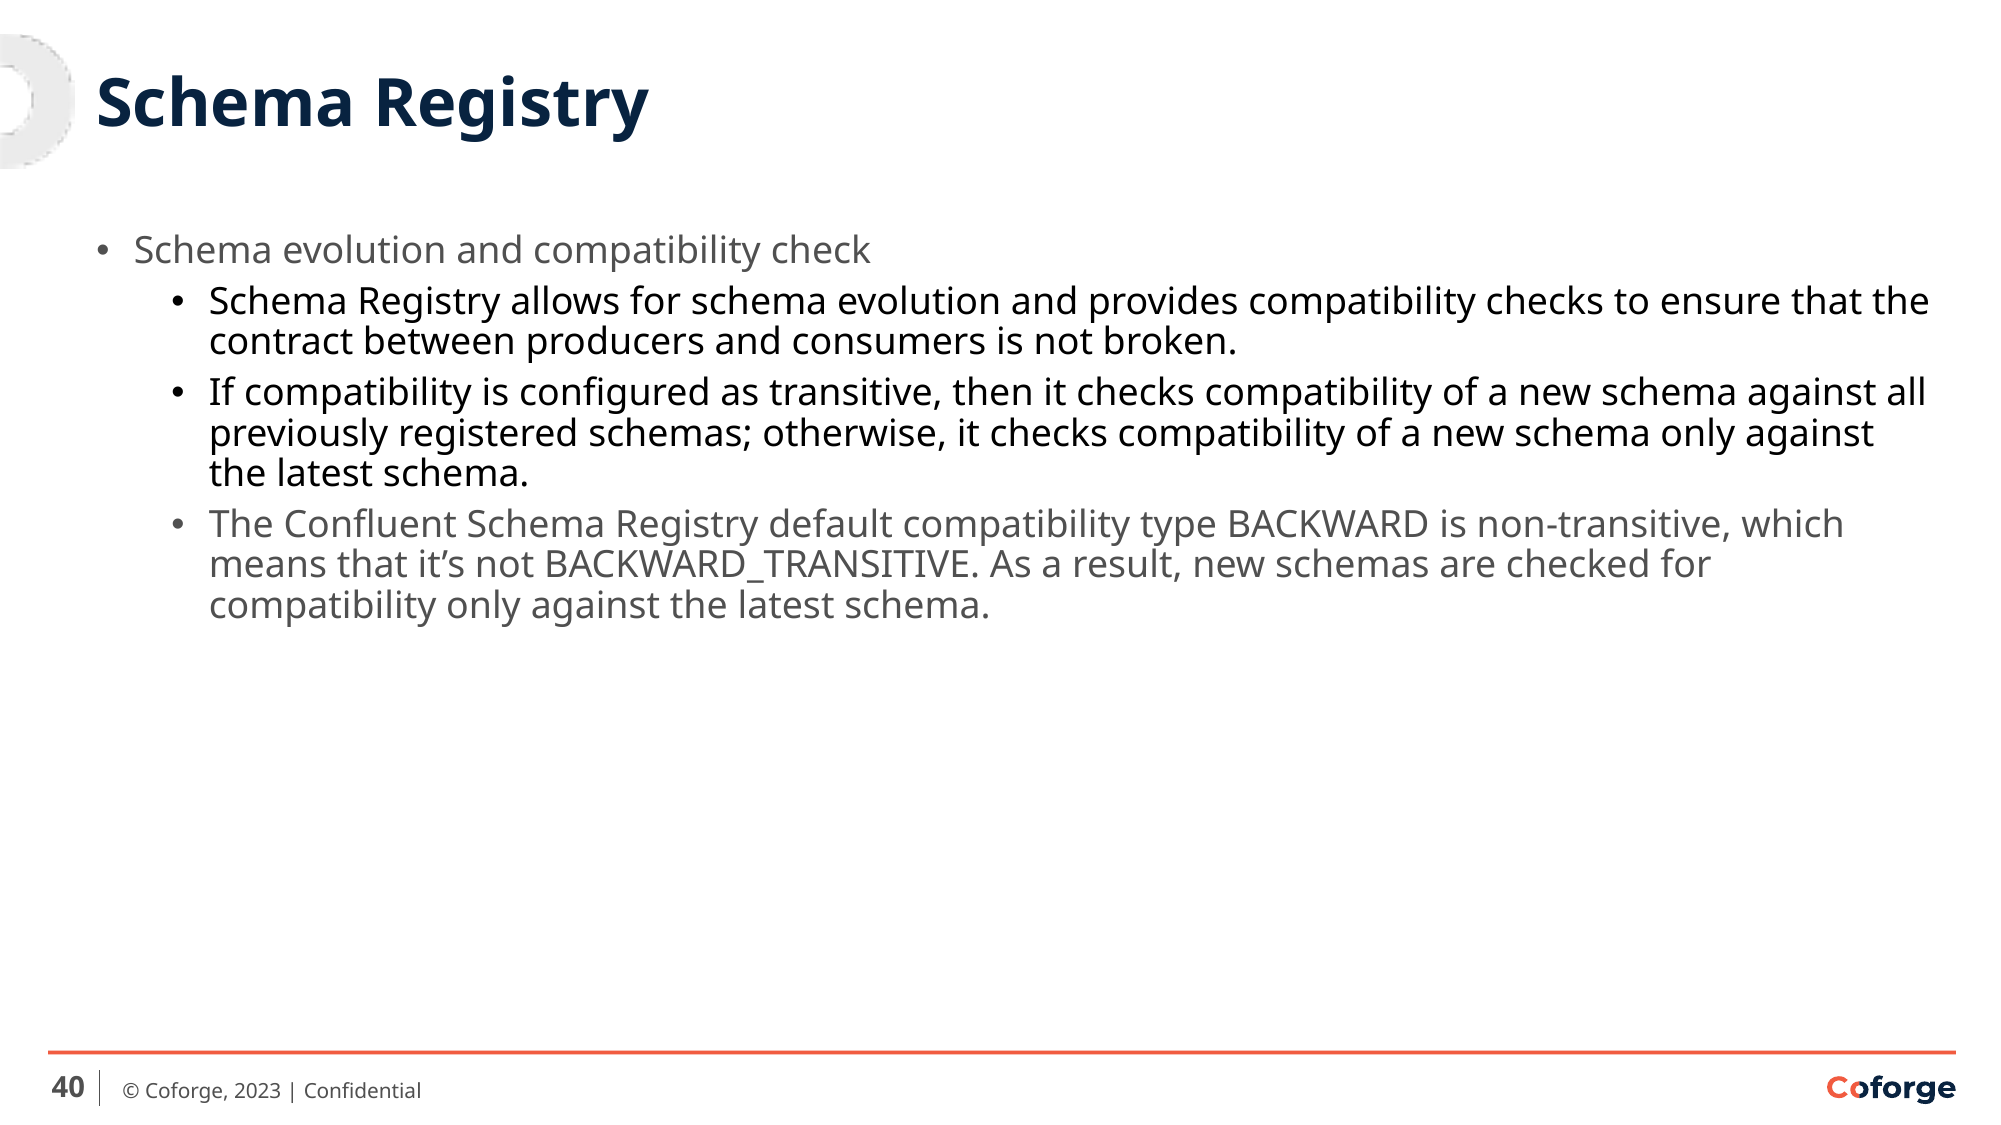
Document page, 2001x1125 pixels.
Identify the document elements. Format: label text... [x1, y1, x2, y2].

list Schema evolution and compatibility check Schema Registry allows for schema evolution and provides compatibility checks to ensure that the contract between producers and consumers is not broken. If compatibility is configured as transitive, then it checks compatibility of a new schema against all previously registered schemas; otherwise, it checks compatibility of a new schema only against the latest schema. The Confluent Schema Registry default compatibility type BACKWARD is non-transitive, which means that it’s not BACKWARD_TRANSITIVE. As a result, new schemas are checked for compatibility only against the latest schema. [96, 223, 1956, 1024]
picture [0, 34, 75, 169]
title Schema Registry [96, 26, 1956, 182]
picture [48, 1050, 1956, 1055]
